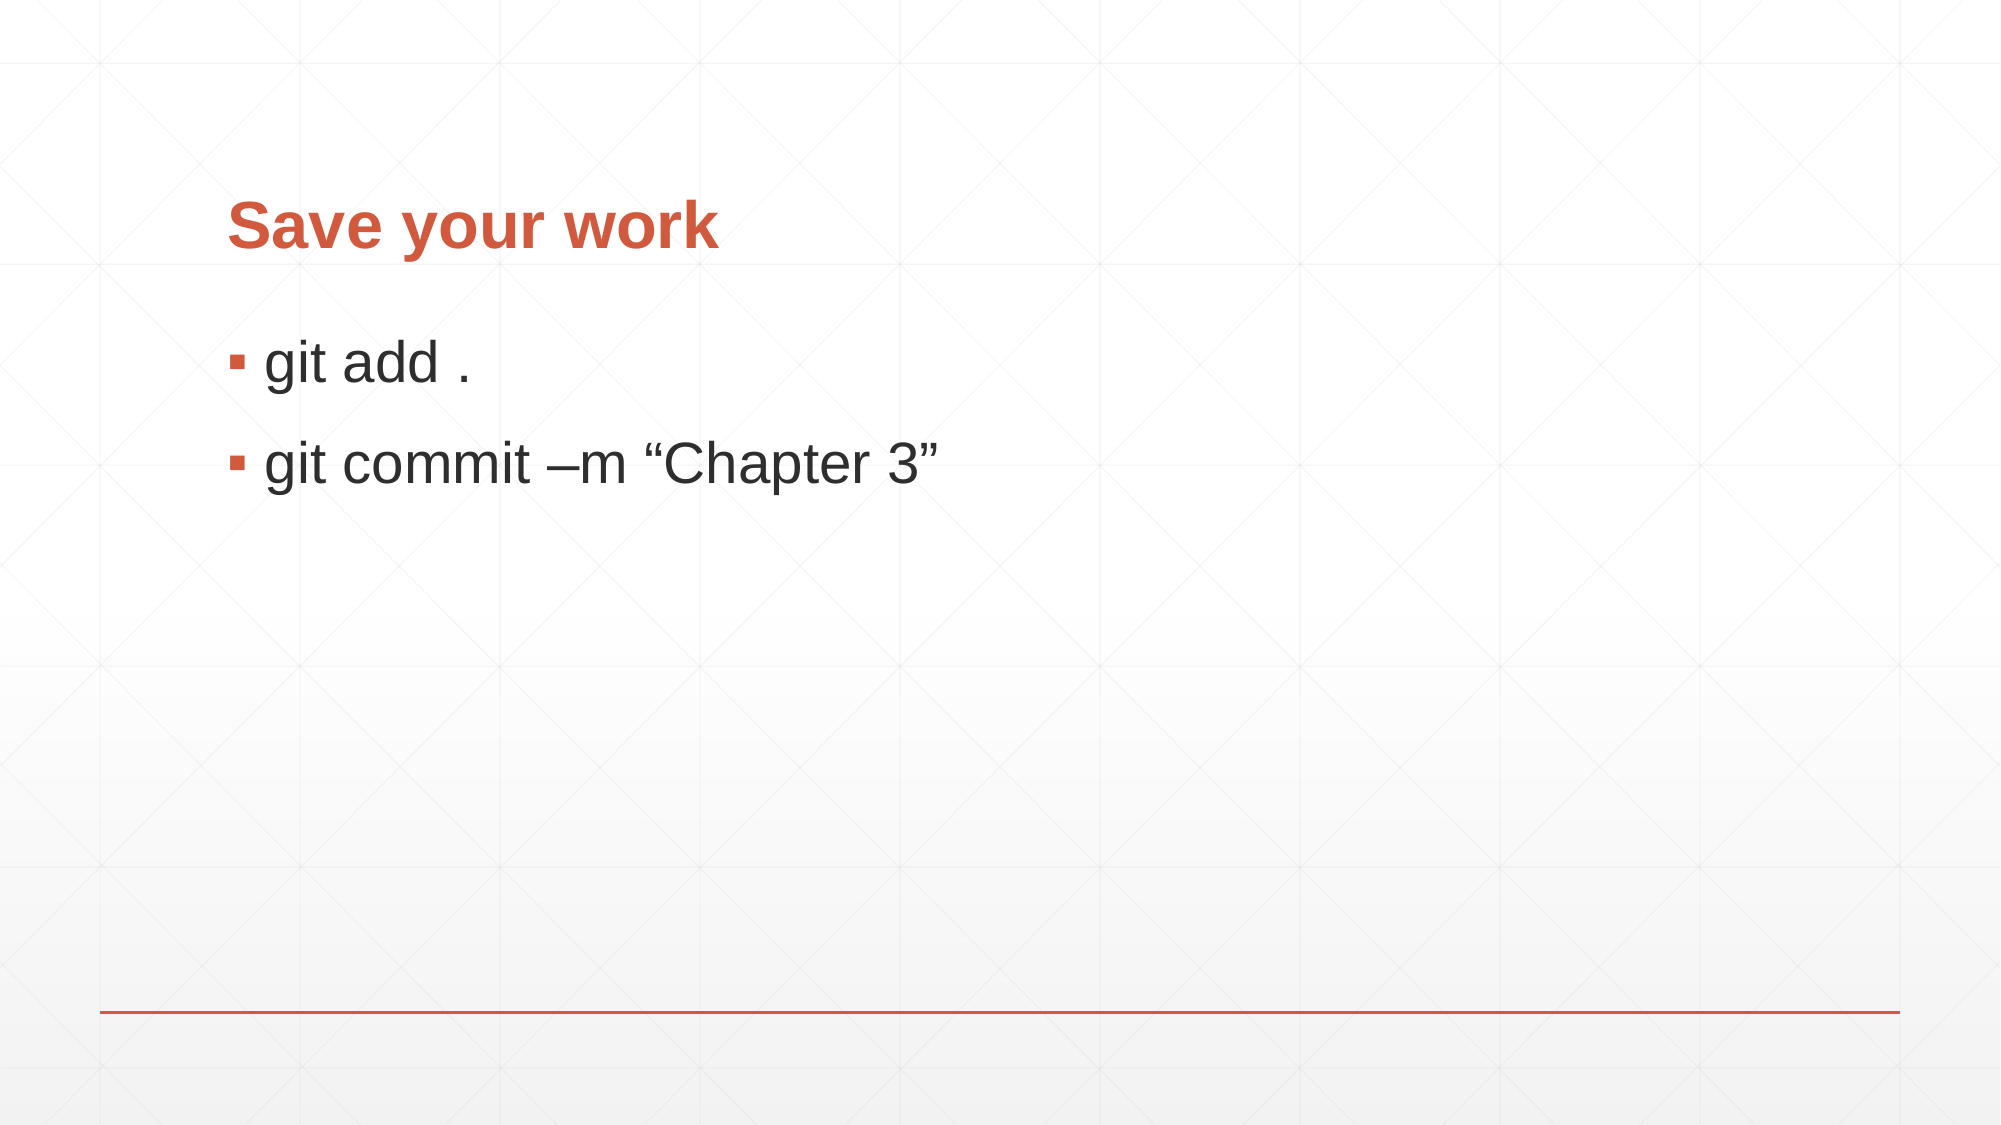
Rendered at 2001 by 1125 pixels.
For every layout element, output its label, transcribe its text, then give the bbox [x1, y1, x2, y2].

title Save your work [212, 82, 1788, 271]
list git add . git commit –m “Chapter 3” [212, 324, 1788, 950]
